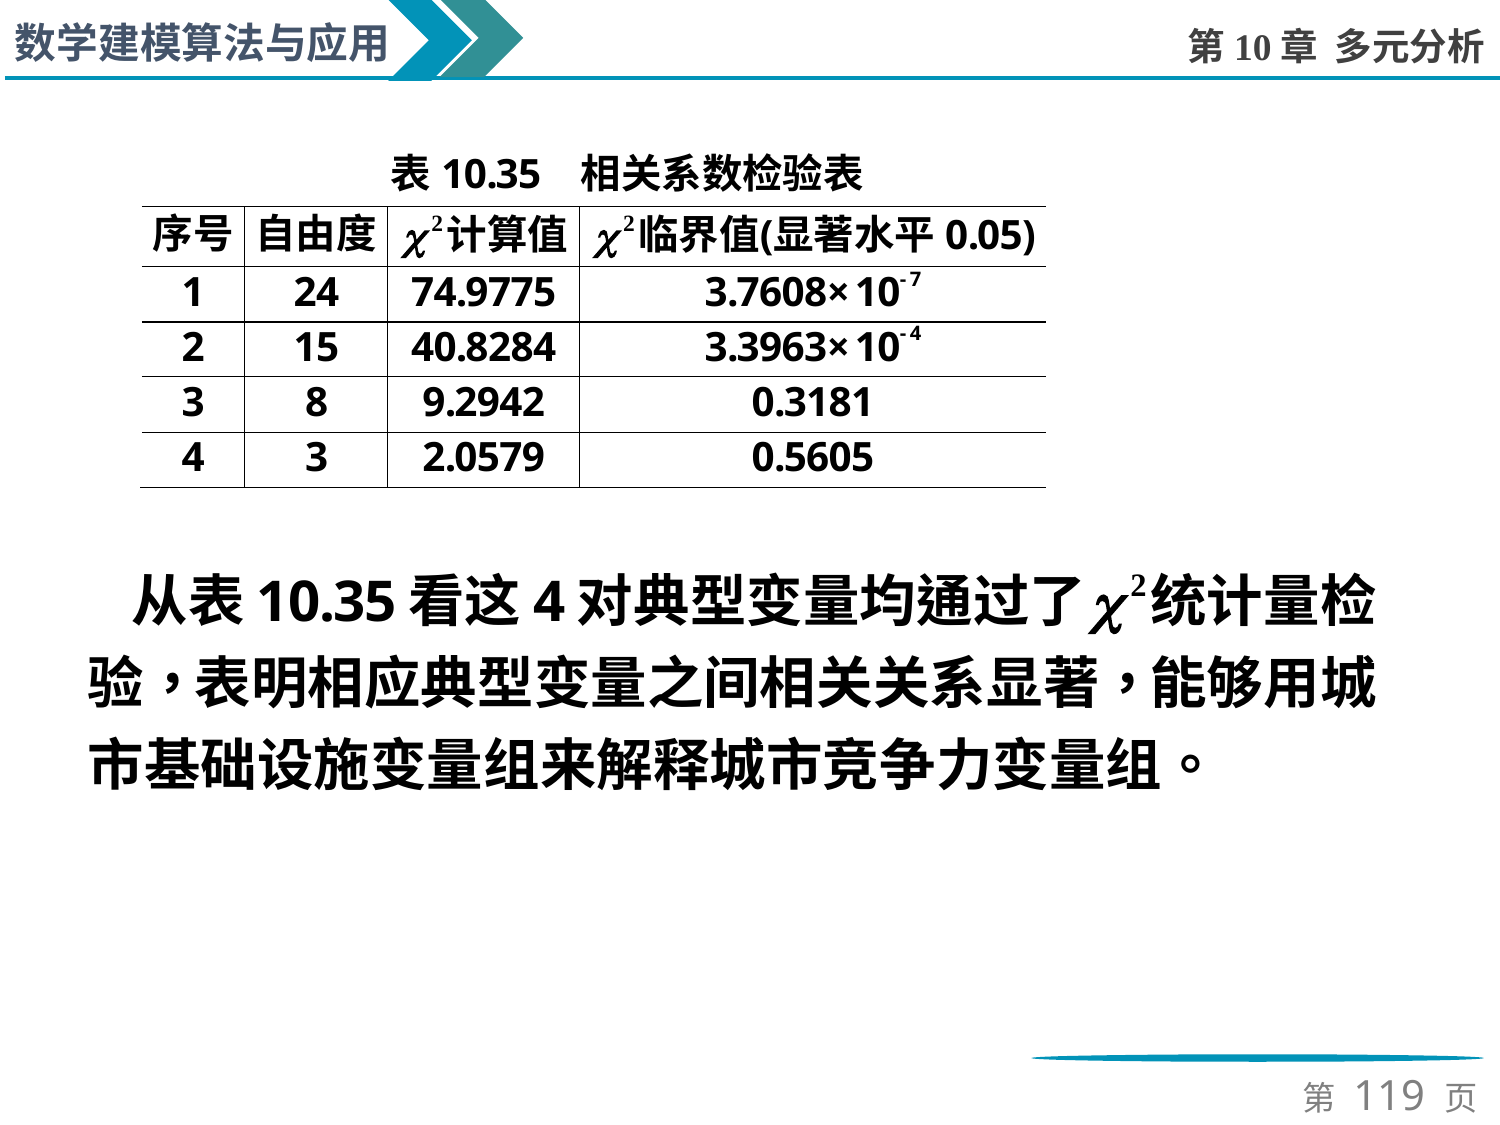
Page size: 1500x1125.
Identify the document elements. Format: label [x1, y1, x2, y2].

text_box [87, 131, 1377, 900]
